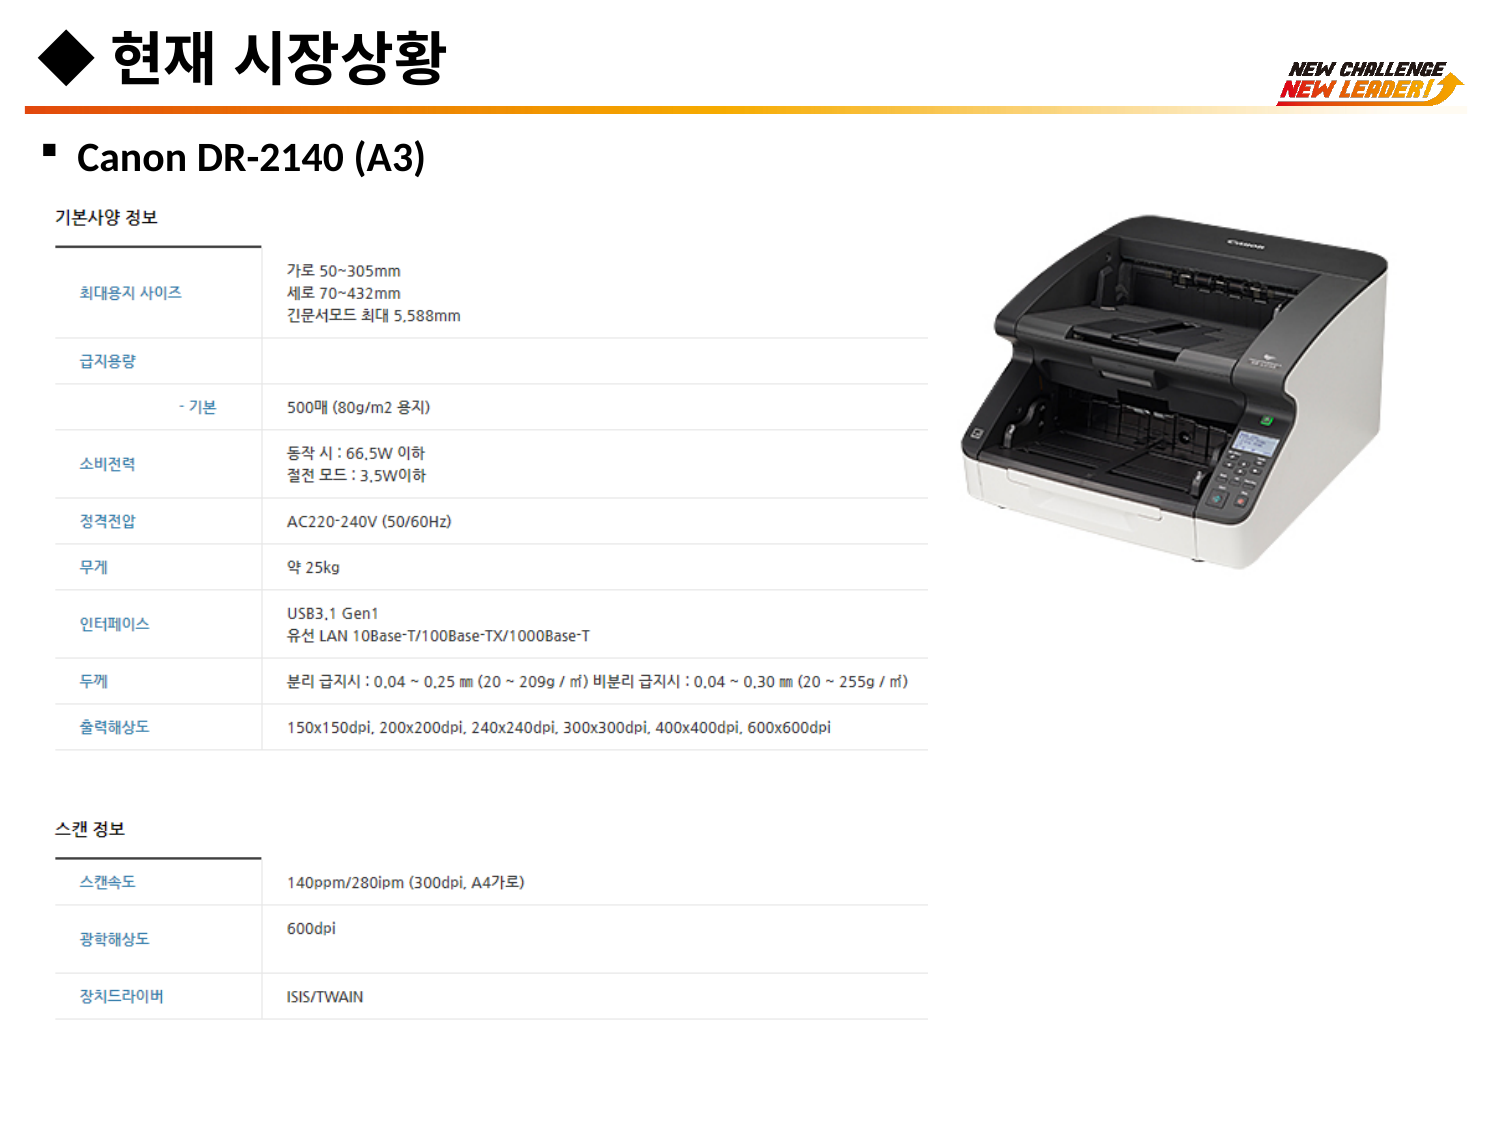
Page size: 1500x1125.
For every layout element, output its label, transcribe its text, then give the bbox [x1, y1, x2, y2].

text_box ◆현재 시장상황 [22, 13, 464, 100]
list Canon DR-2140 (A3) [24, 127, 1465, 1005]
picture [24, 39, 1468, 127]
picture [944, 201, 1407, 585]
picture [48, 201, 928, 1026]
